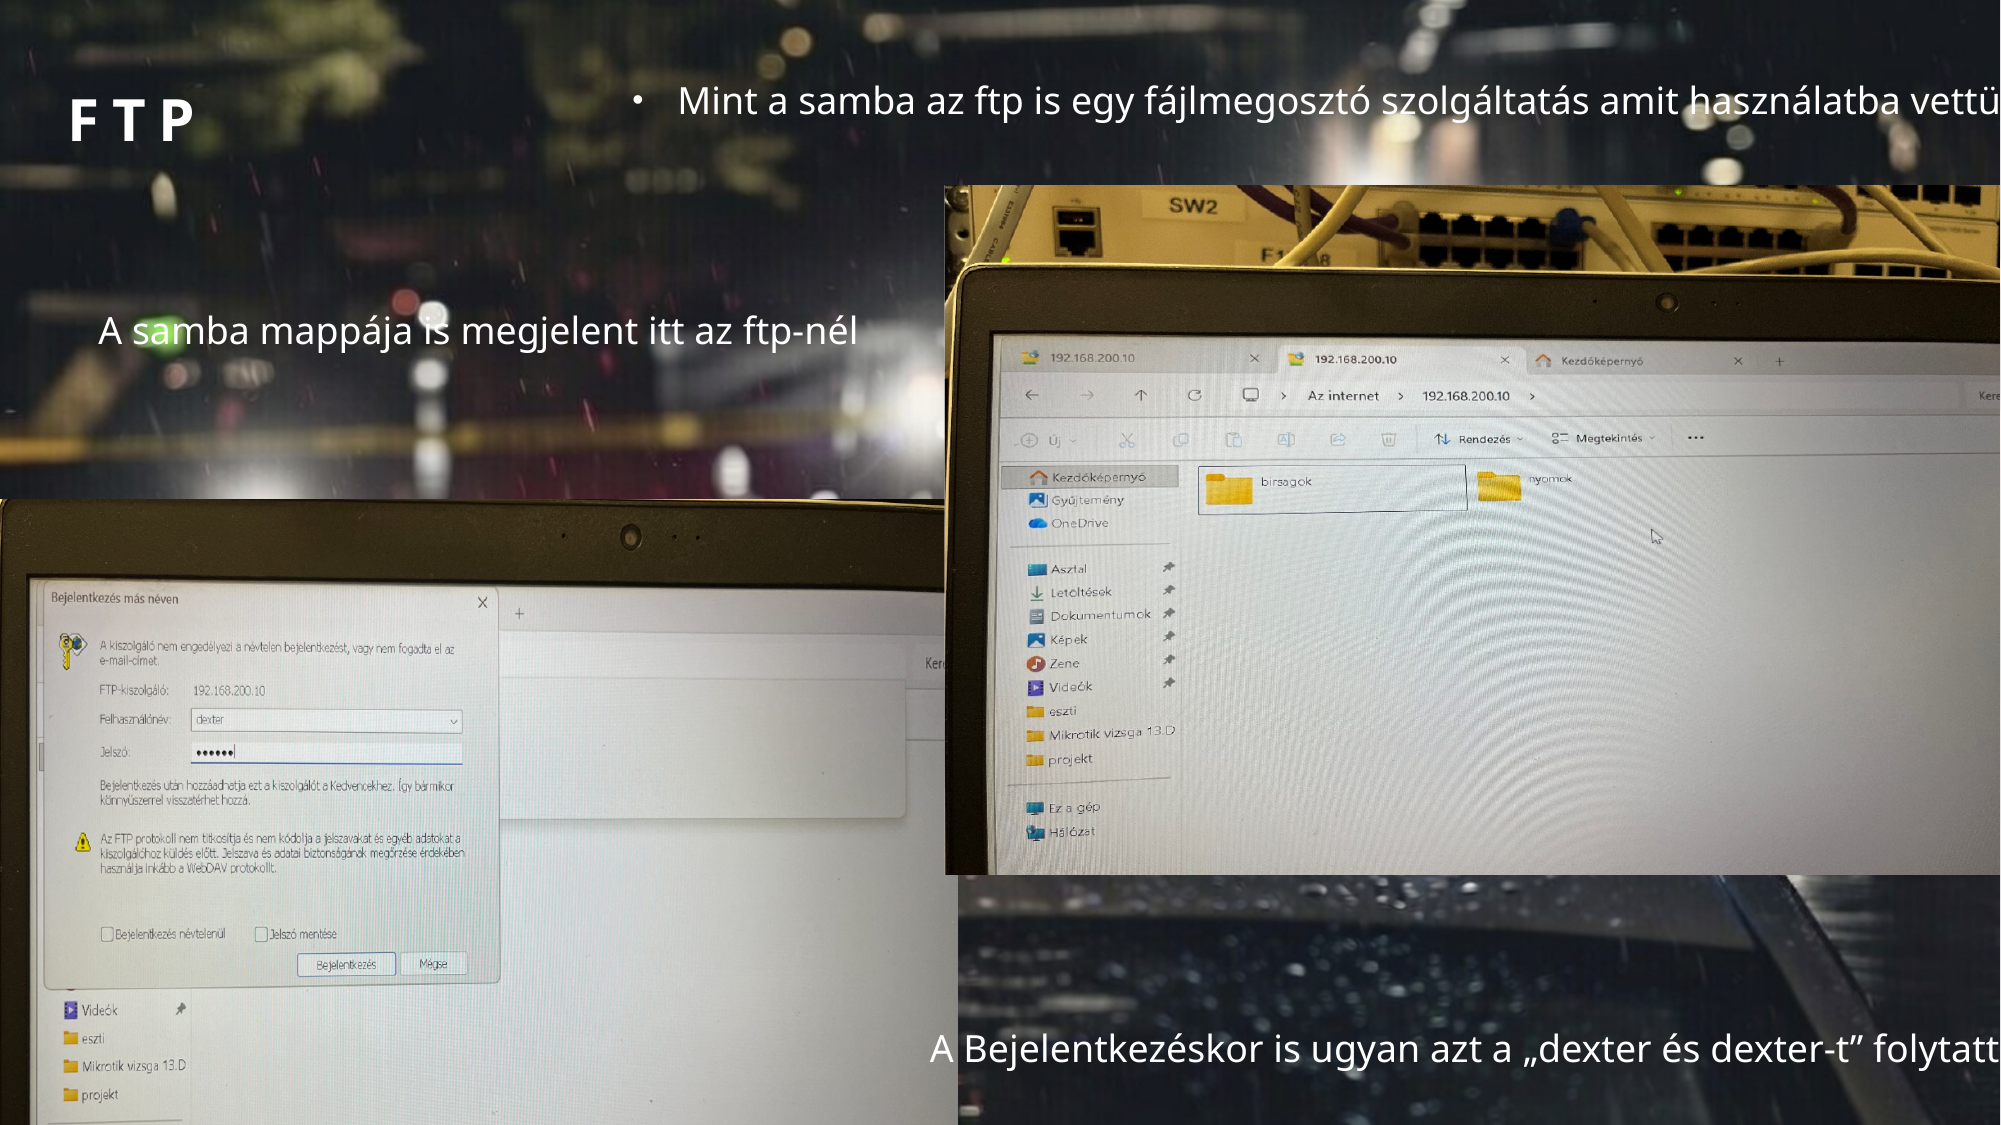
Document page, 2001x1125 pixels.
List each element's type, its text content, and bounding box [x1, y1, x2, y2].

text_box A samba mappája is megjelent itt az ftp-nél [83, 299, 875, 360]
list Mint a samba az ftp is egy fájlmegosztó szolgáltatás amit használatba vettünk. [617, 56, 2000, 499]
picture [0, 0, 2001, 1125]
text_box A Bejelentkezéskor is ugyan azt a „dexter és dexter-t” folytattuk [958, 1017, 2000, 1078]
title Ftp [52, 20, 1568, 161]
